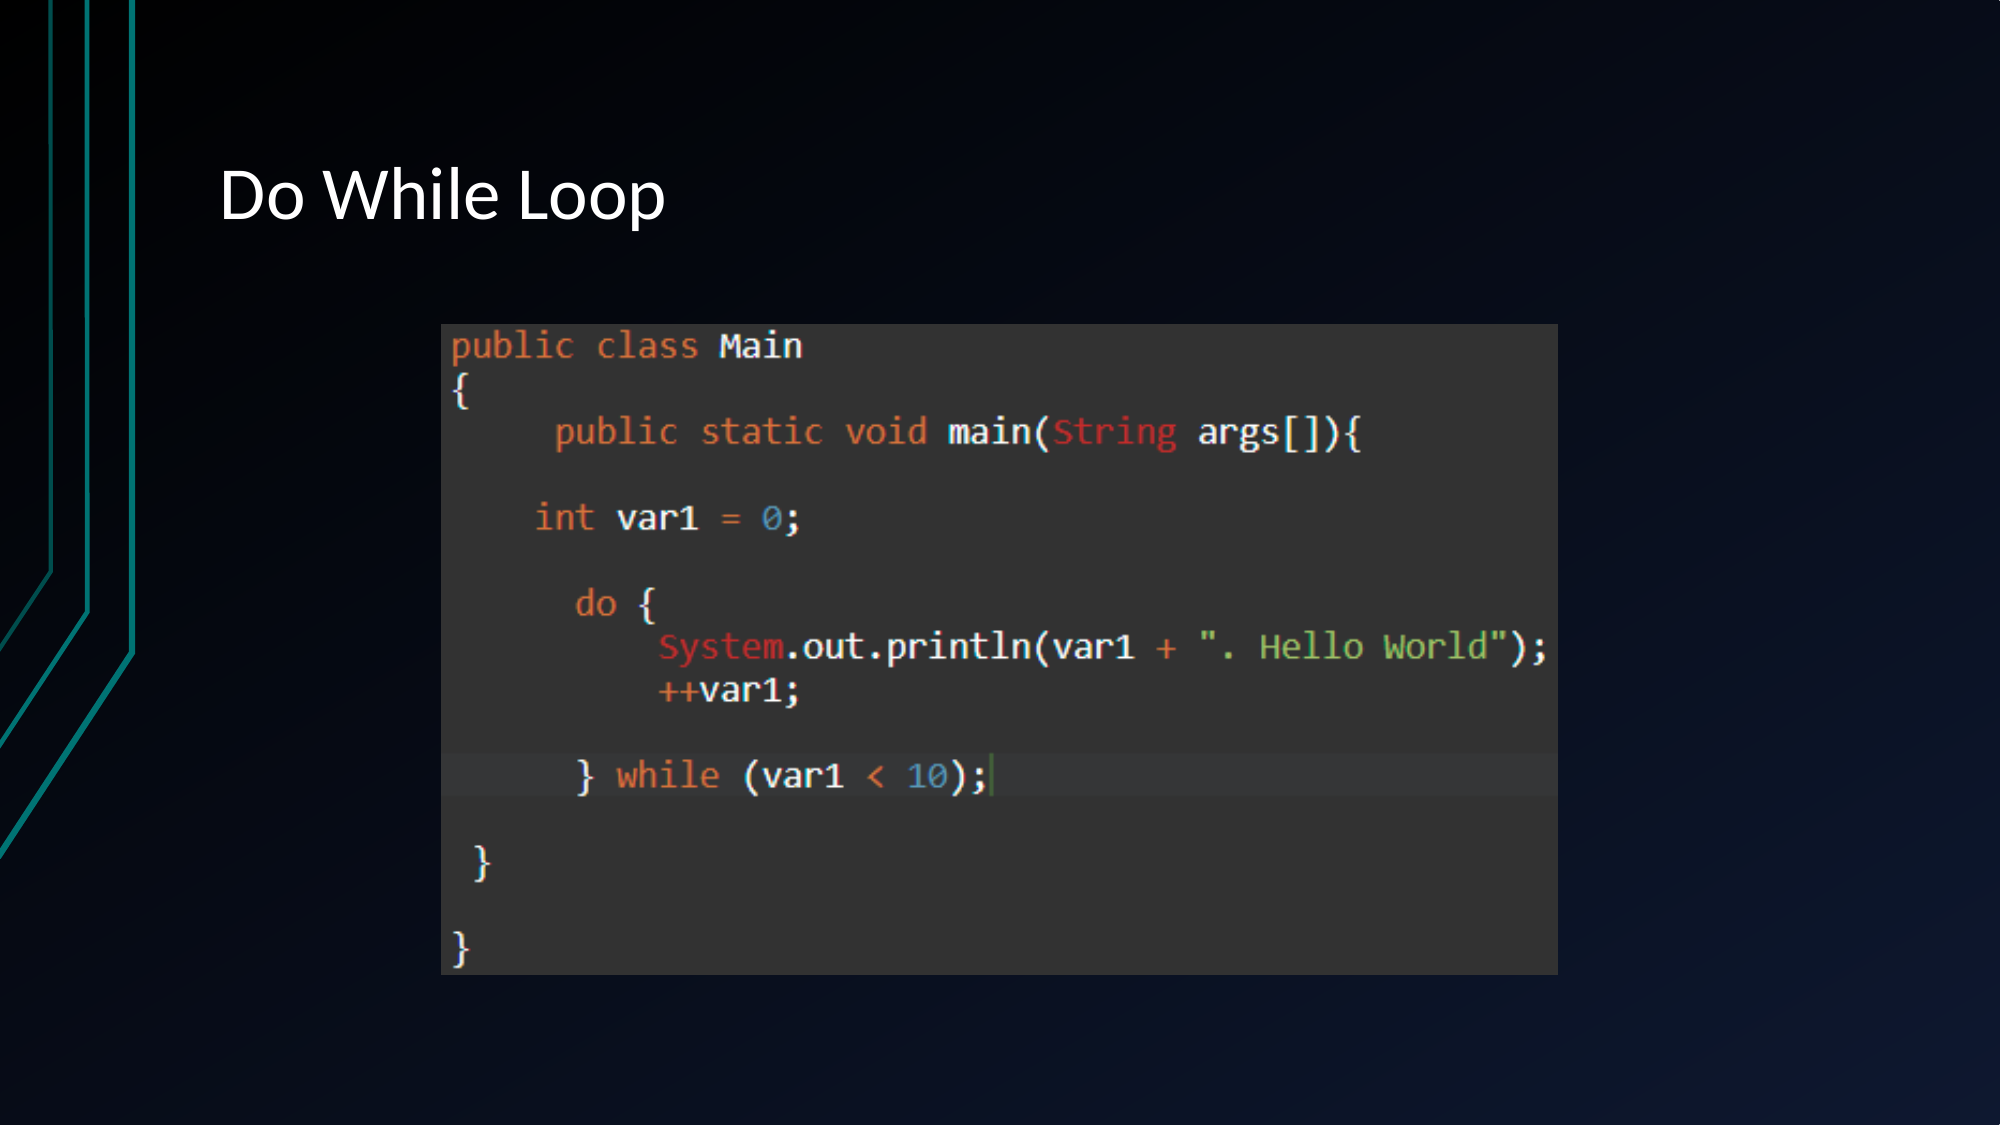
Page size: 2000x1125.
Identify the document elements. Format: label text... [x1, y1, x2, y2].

picture [441, 324, 1559, 975]
title Do While Loop [199, 45, 1900, 246]
